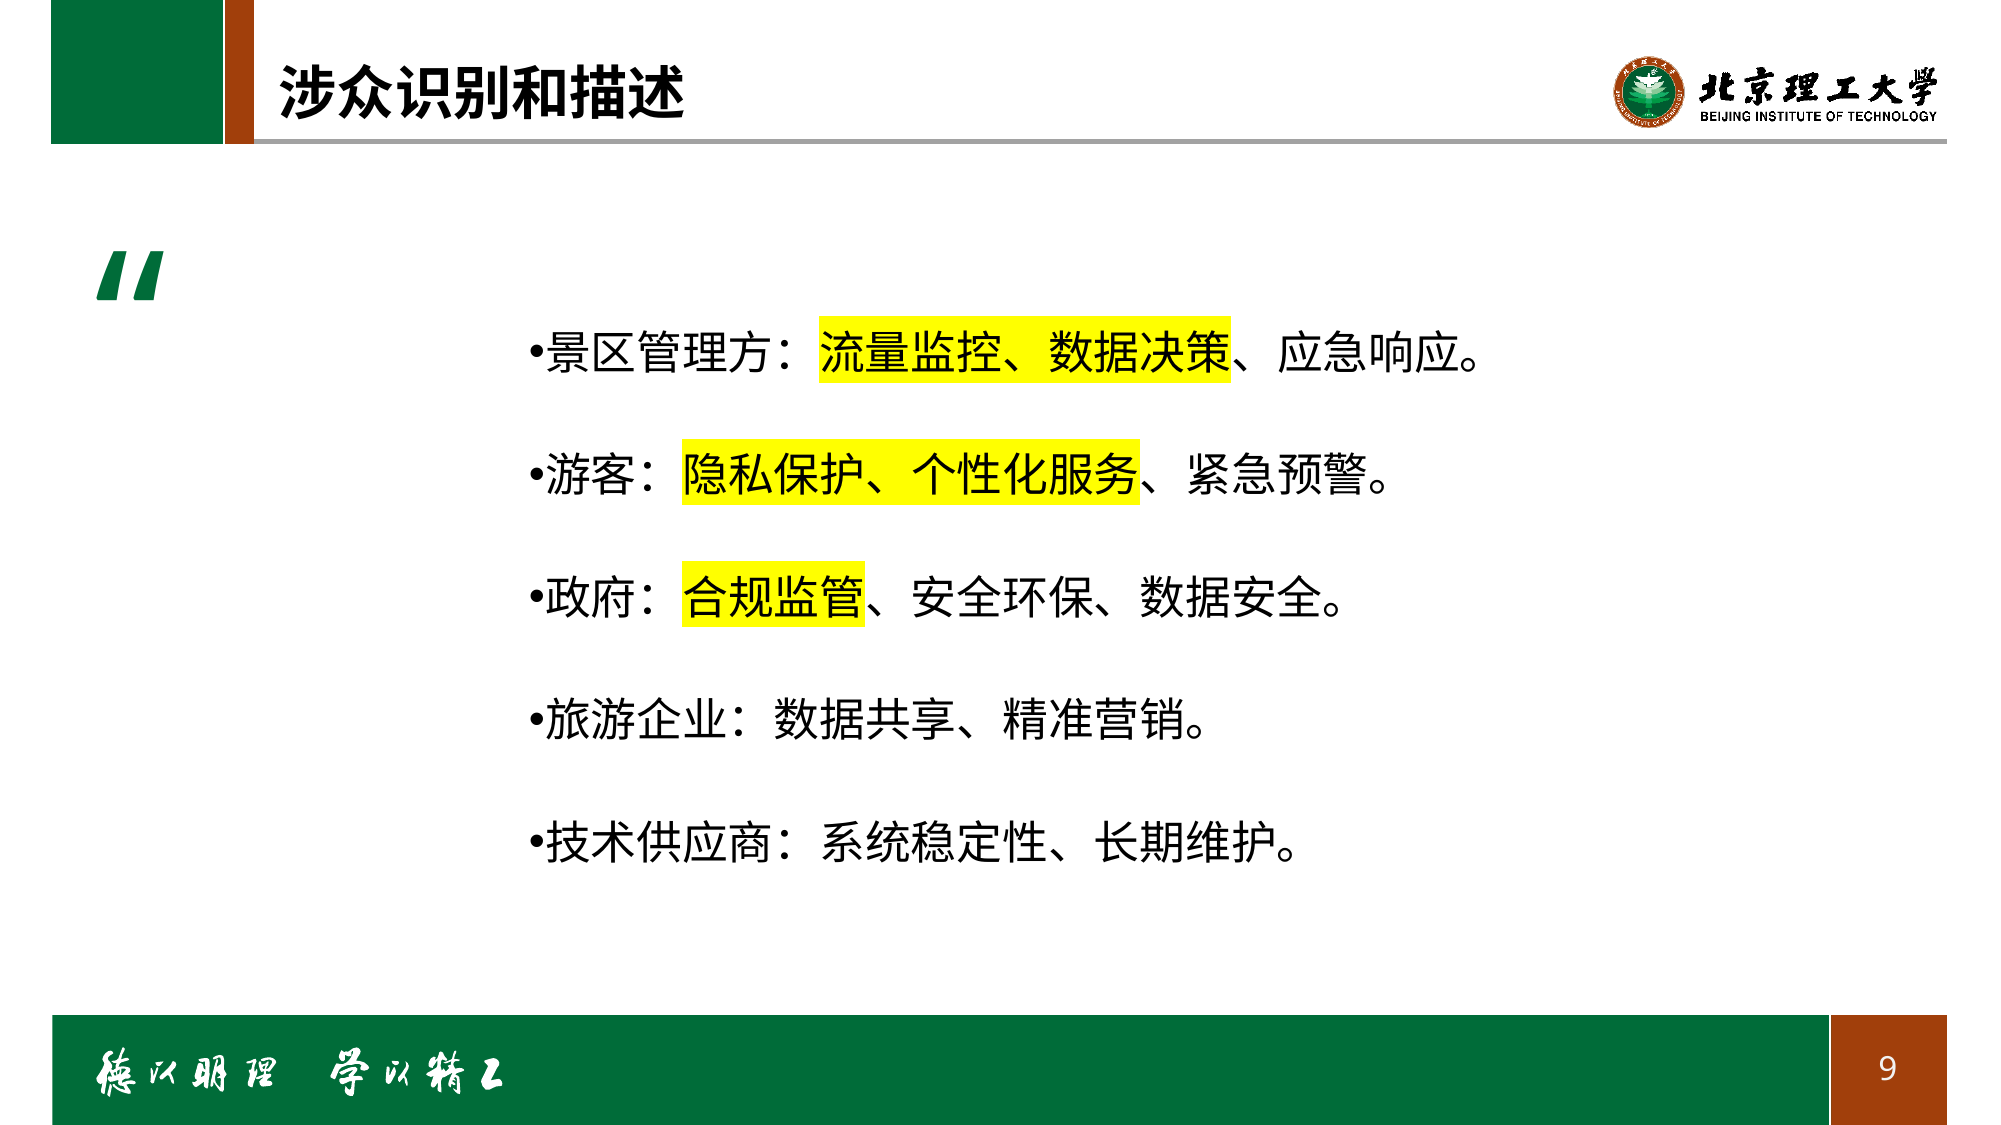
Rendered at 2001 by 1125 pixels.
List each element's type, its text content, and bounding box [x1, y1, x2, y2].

text_box 景区管理方：流量监控、数据决策、应急响应。 游客：隐私保护、个性化服务、紧急预警。 政府：合规监管、安全环保、数据安全。 旅游企业：数据共享、精准营销。 技术供应商：系统稳定性、长期维护。 [514, 316, 1523, 876]
text_box “ [55, 187, 350, 442]
picture [1682, 56, 1937, 128]
title 涉众识别和描述 [263, 56, 1682, 136]
